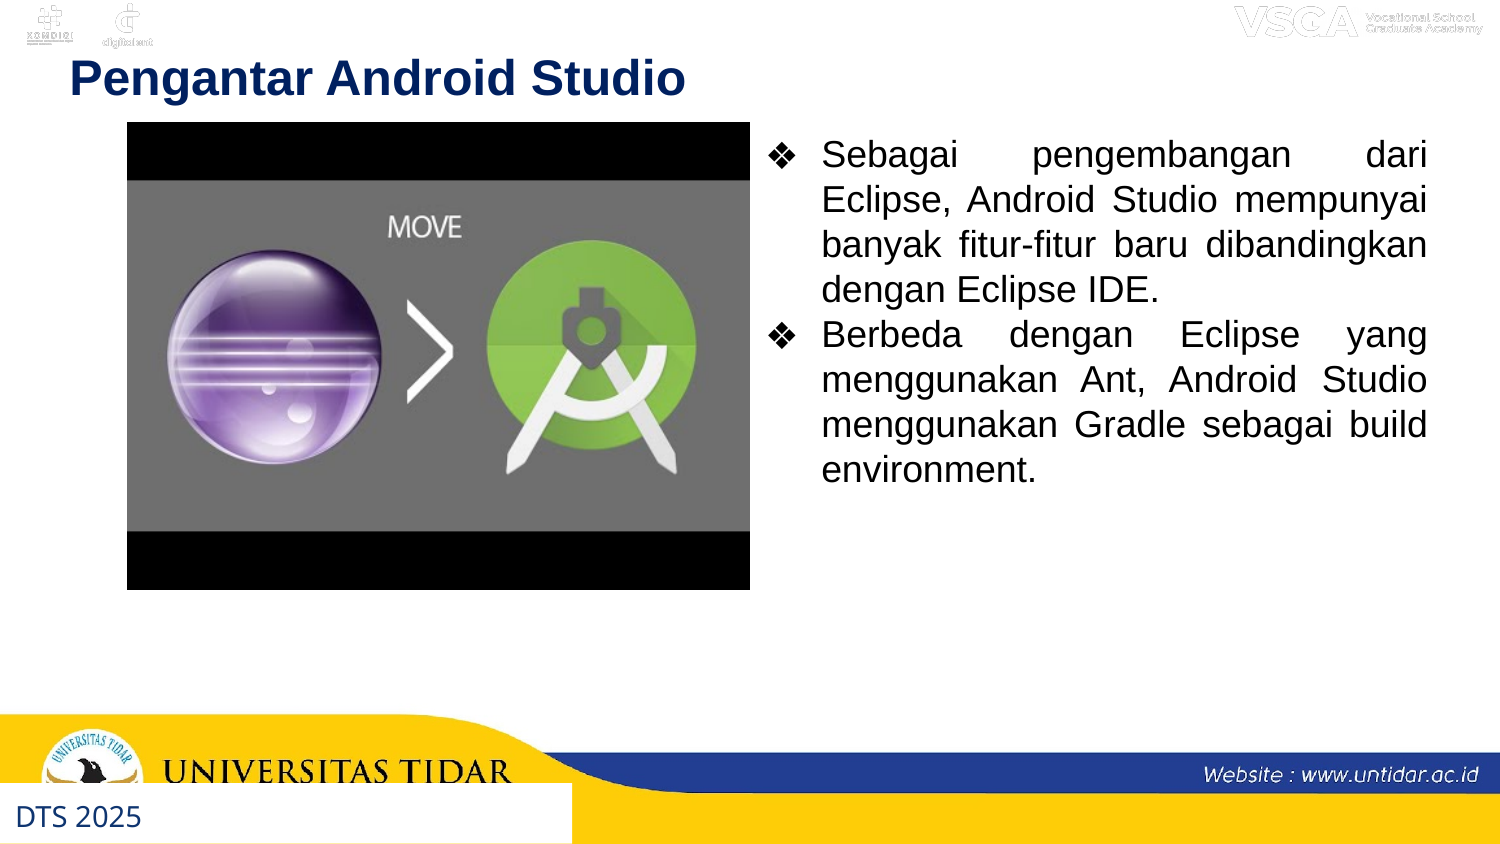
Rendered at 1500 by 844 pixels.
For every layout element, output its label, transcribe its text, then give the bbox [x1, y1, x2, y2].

text_box Sebagai pengembangan dari Eclipse, Android Studio mempunyai banyak fitur-fitur baru dibandingkan dengan Eclipse IDE. Berbeda dengan Eclipse yang menggunakan Ant, Android Studio menggunakan Gradle sebagai build environment. [752, 122, 1443, 543]
text_box DTS 2025 [0, 783, 573, 844]
picture [0, 0, 1500, 844]
text_box Pengantar Android Studio [54, 37, 982, 113]
